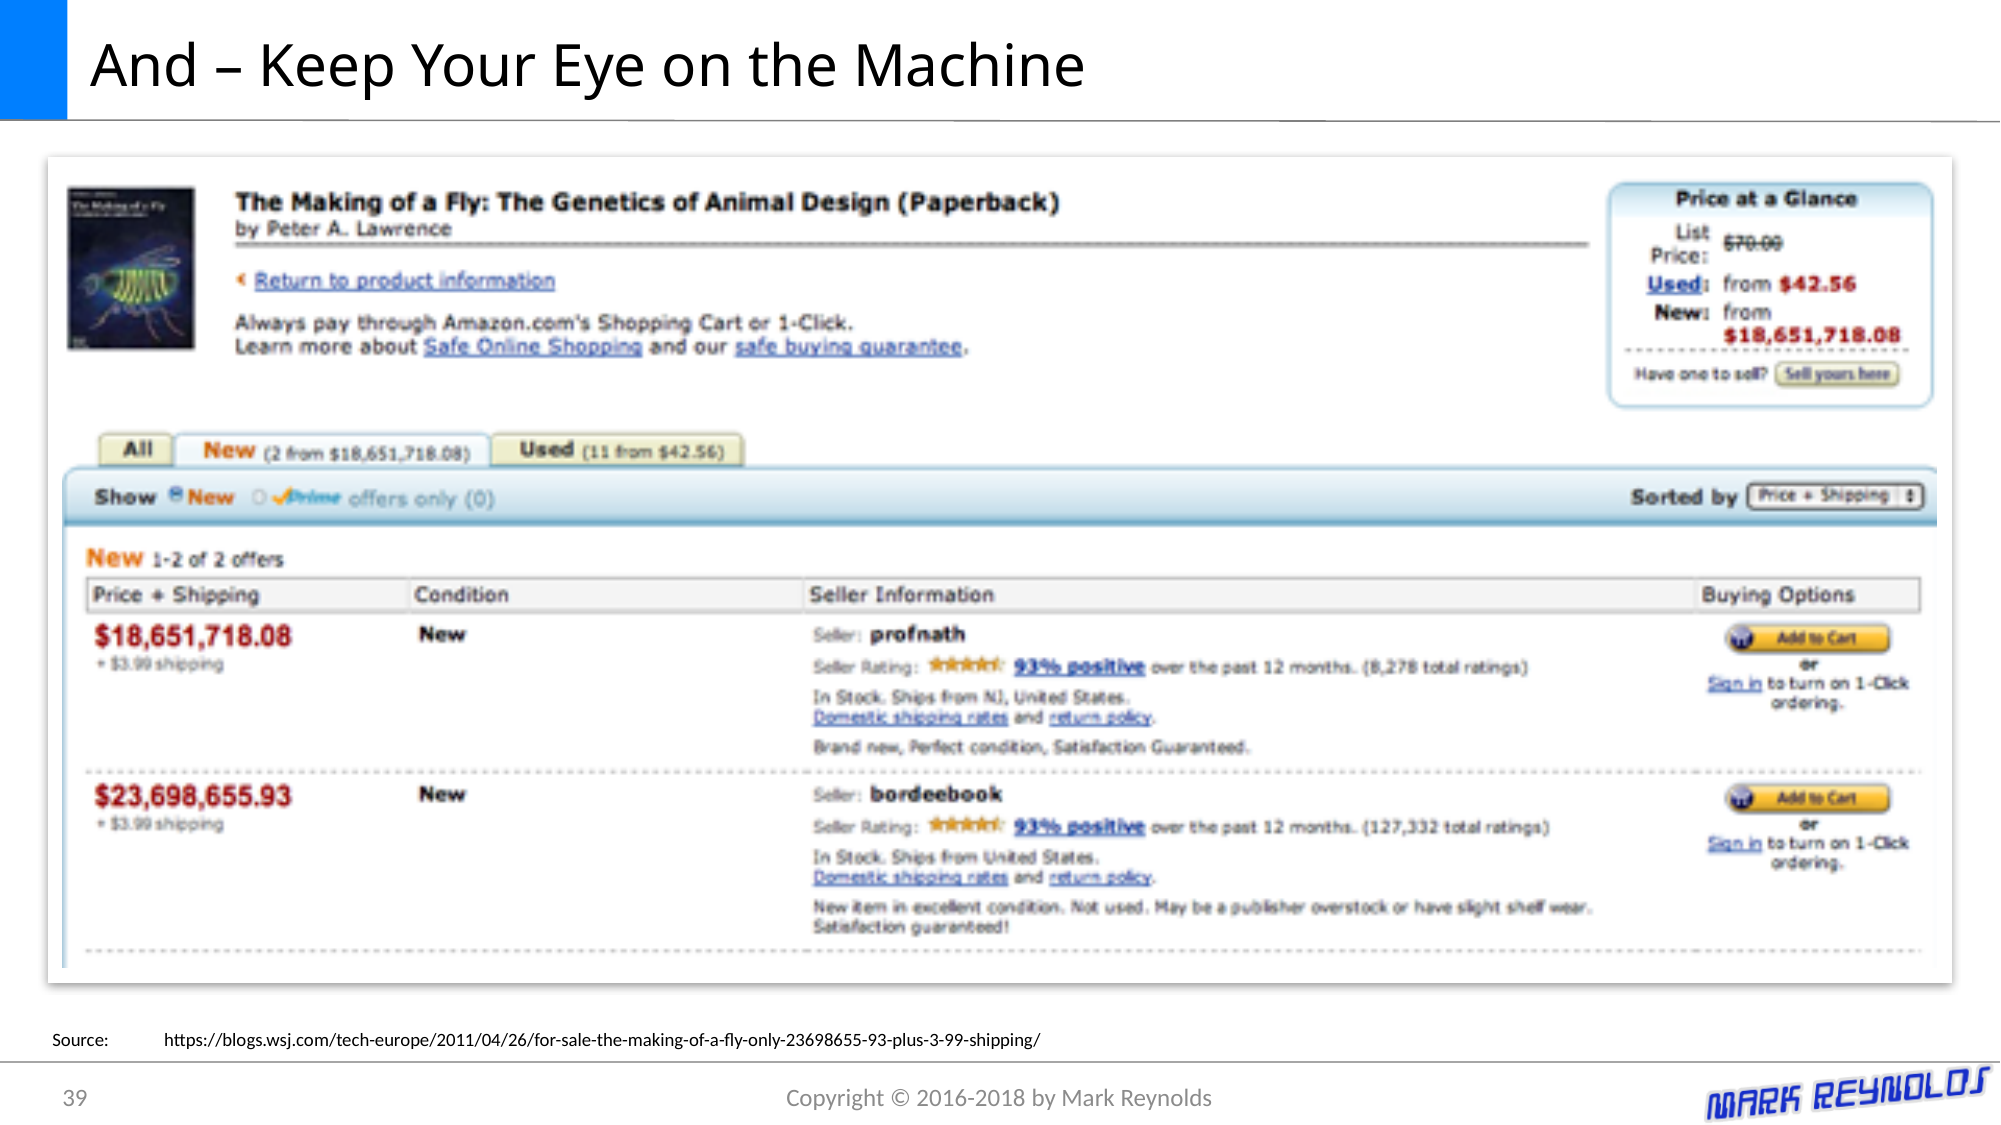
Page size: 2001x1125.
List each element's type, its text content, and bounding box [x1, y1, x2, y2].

slide_number 39 [37, 1073, 113, 1119]
footer Copyright © 2016-2018 by Mark Reynolds [349, 1073, 1650, 1119]
picture [1699, 1059, 1997, 1125]
text_box Source: https://blogs.wsj.com/tech-europe/2011/04/26/for-sale-the-making-of-a-fly-only-23698655-93-plus-3-99-shipping/ [37, 1020, 1508, 1058]
title And – Keep Your Eye on the Machine [75, 15, 1800, 120]
picture [62, 171, 1938, 969]
